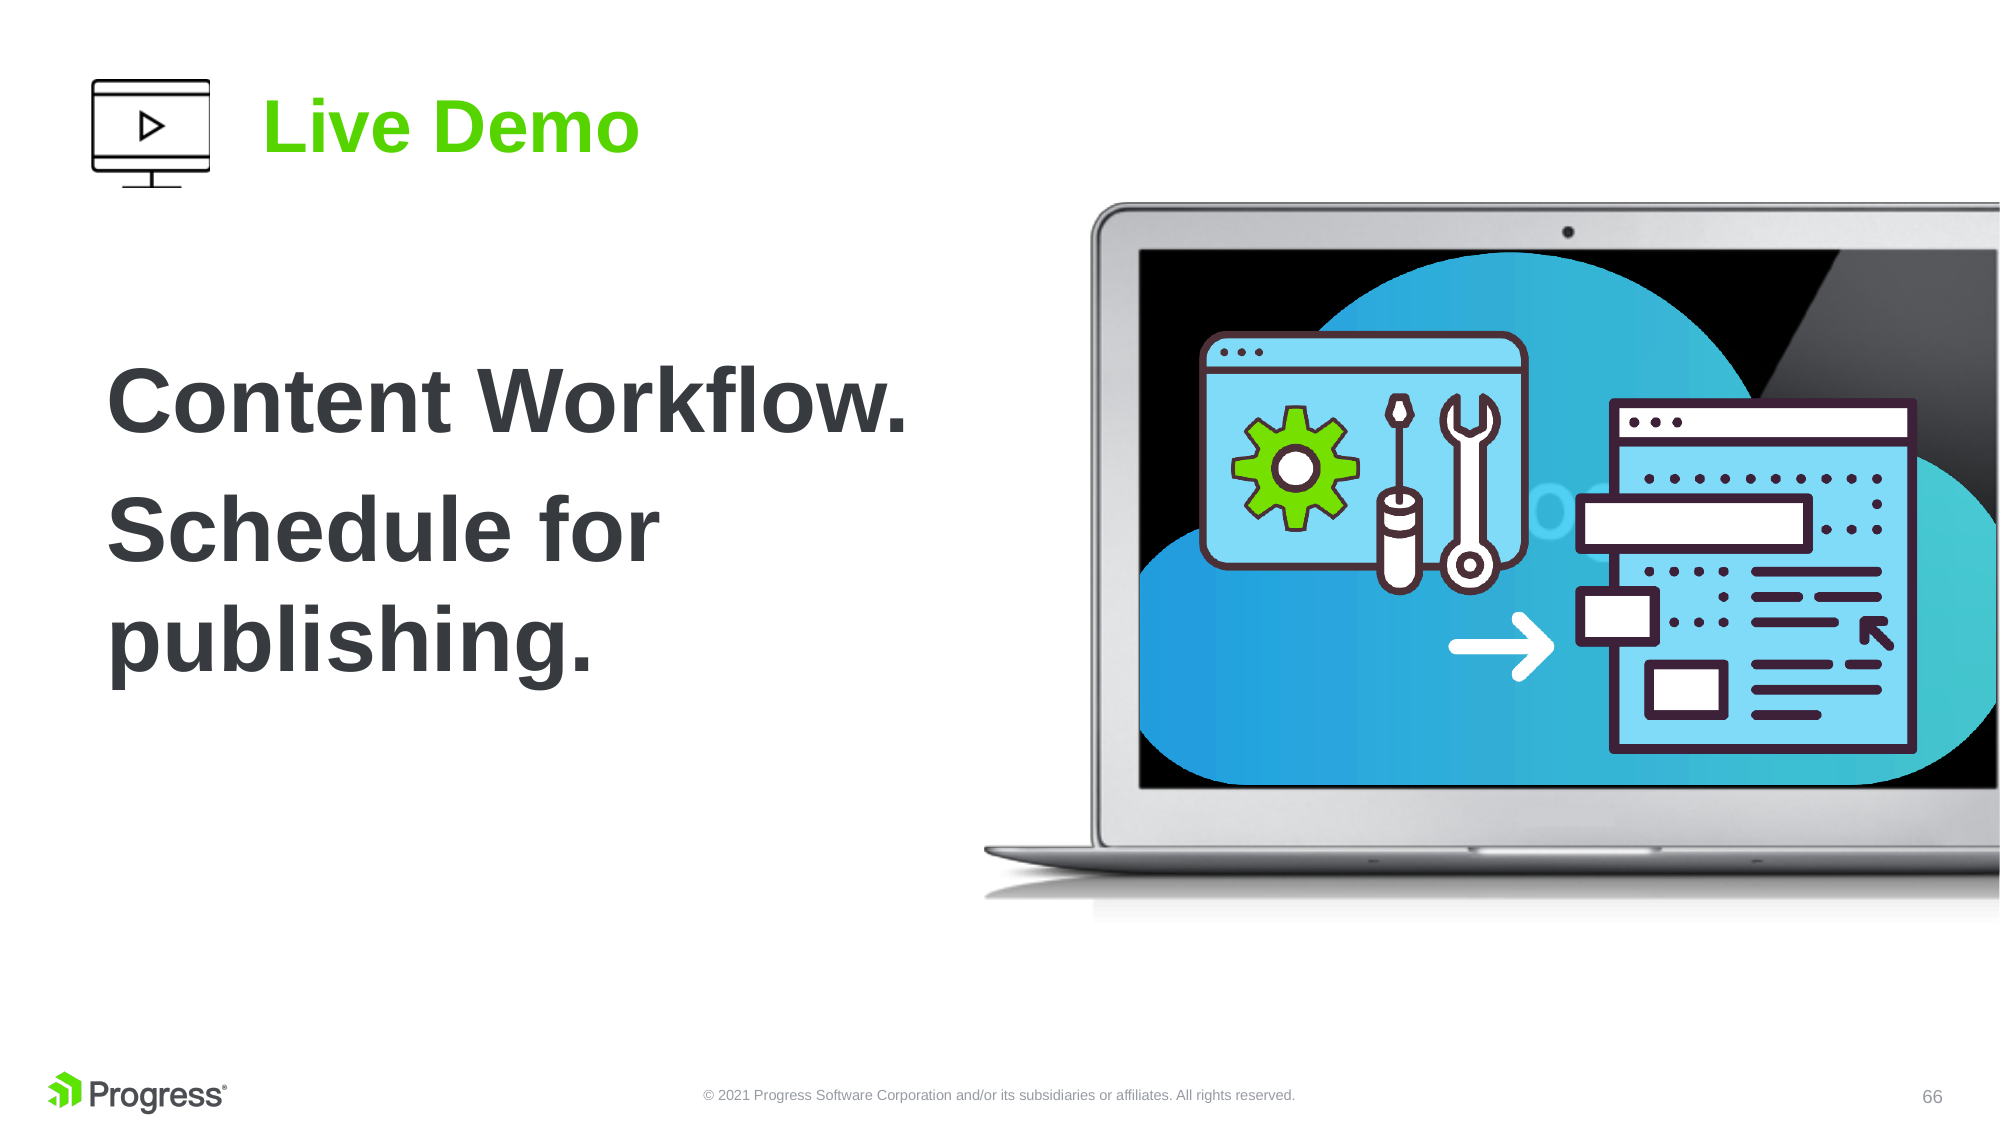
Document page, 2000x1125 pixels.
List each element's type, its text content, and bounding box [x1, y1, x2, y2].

picture [91, 79, 211, 189]
picture [983, 202, 2000, 923]
title Live Demo [247, 80, 1888, 303]
list Content Workflow. Schedule for publishing. [91, 333, 1045, 768]
